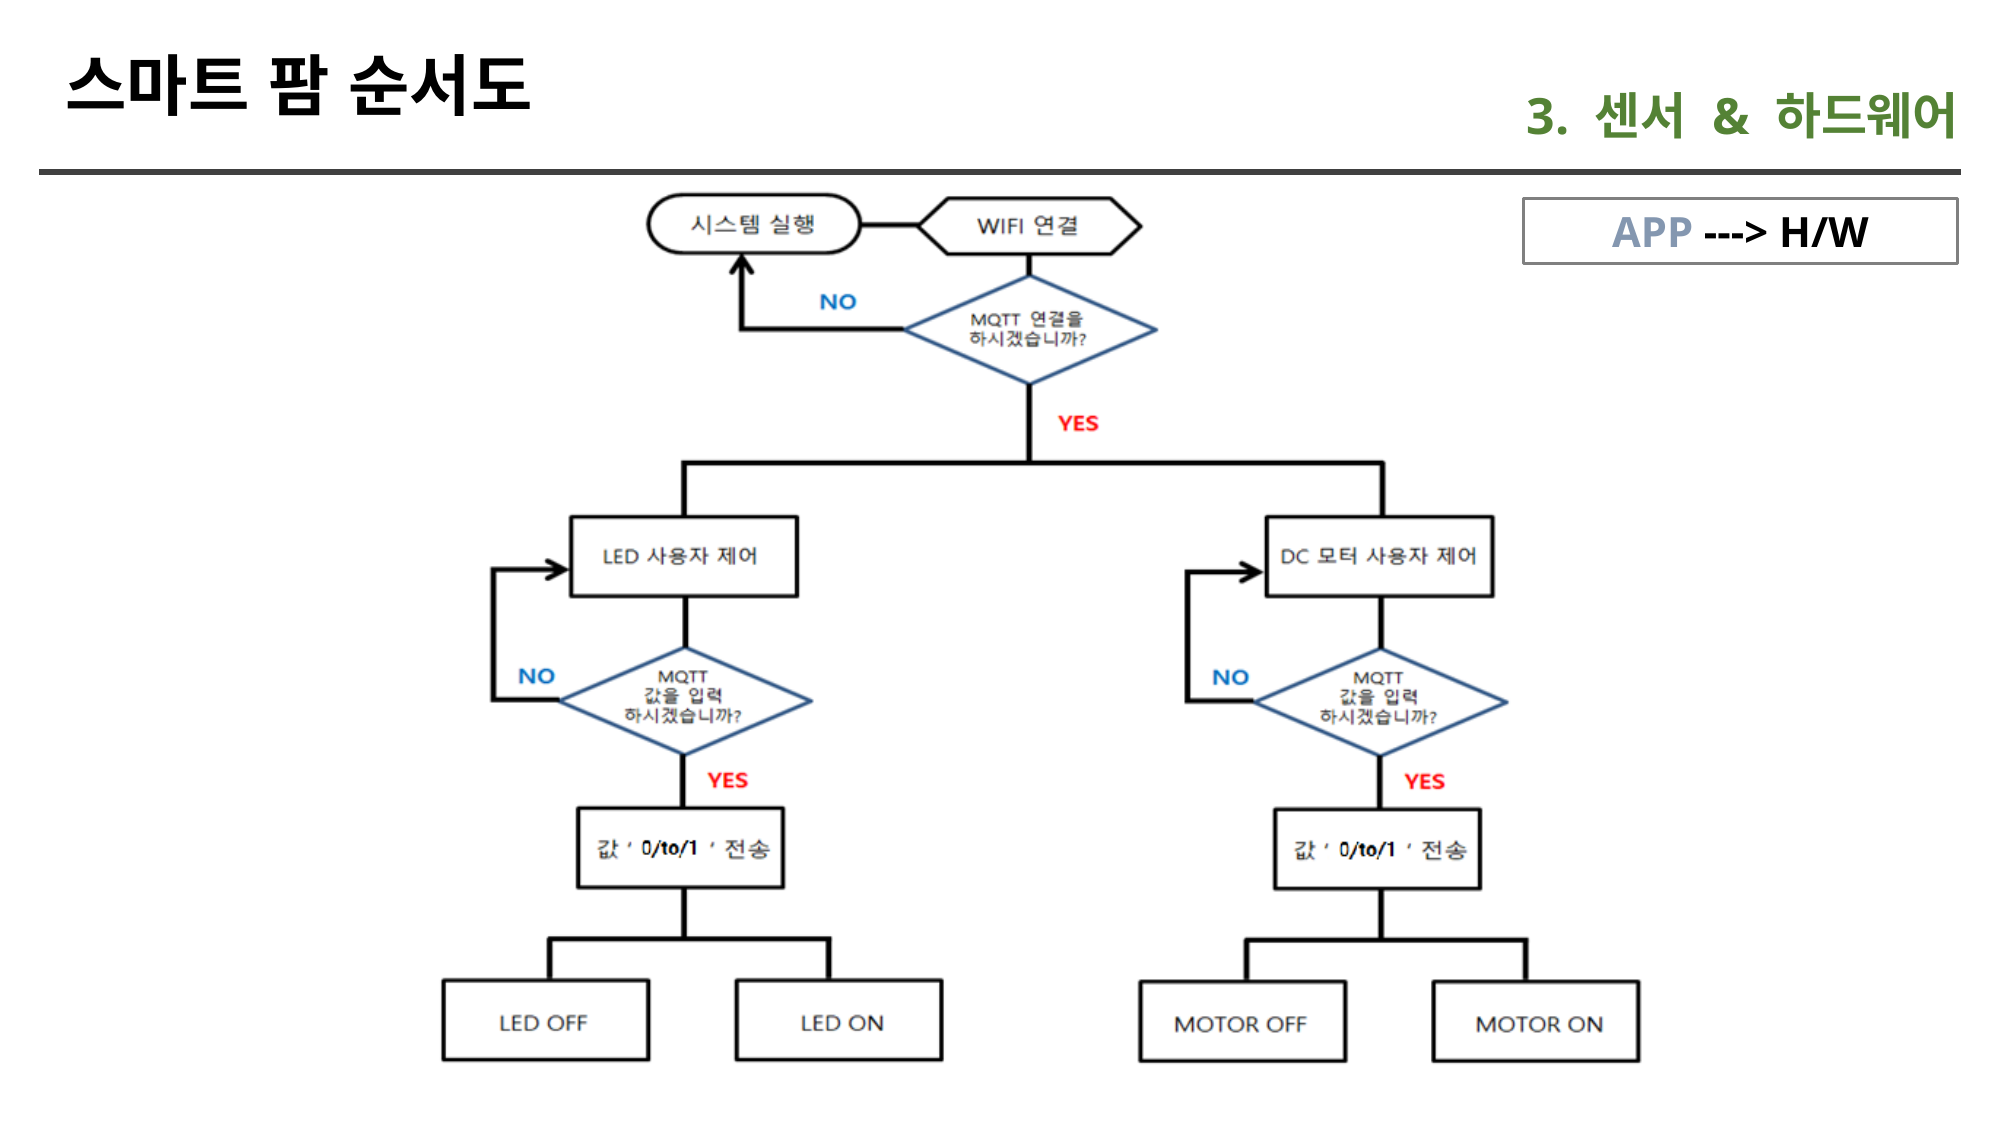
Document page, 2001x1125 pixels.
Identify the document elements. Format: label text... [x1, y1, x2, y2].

text_box 3. 센서 & 하드웨어 [1208, 61, 1974, 168]
picture [341, 172, 1684, 1108]
text_box APP ---> H/W [1684, 198, 1958, 264]
text_box 스마트 팜 순서도 [50, 15, 1851, 153]
